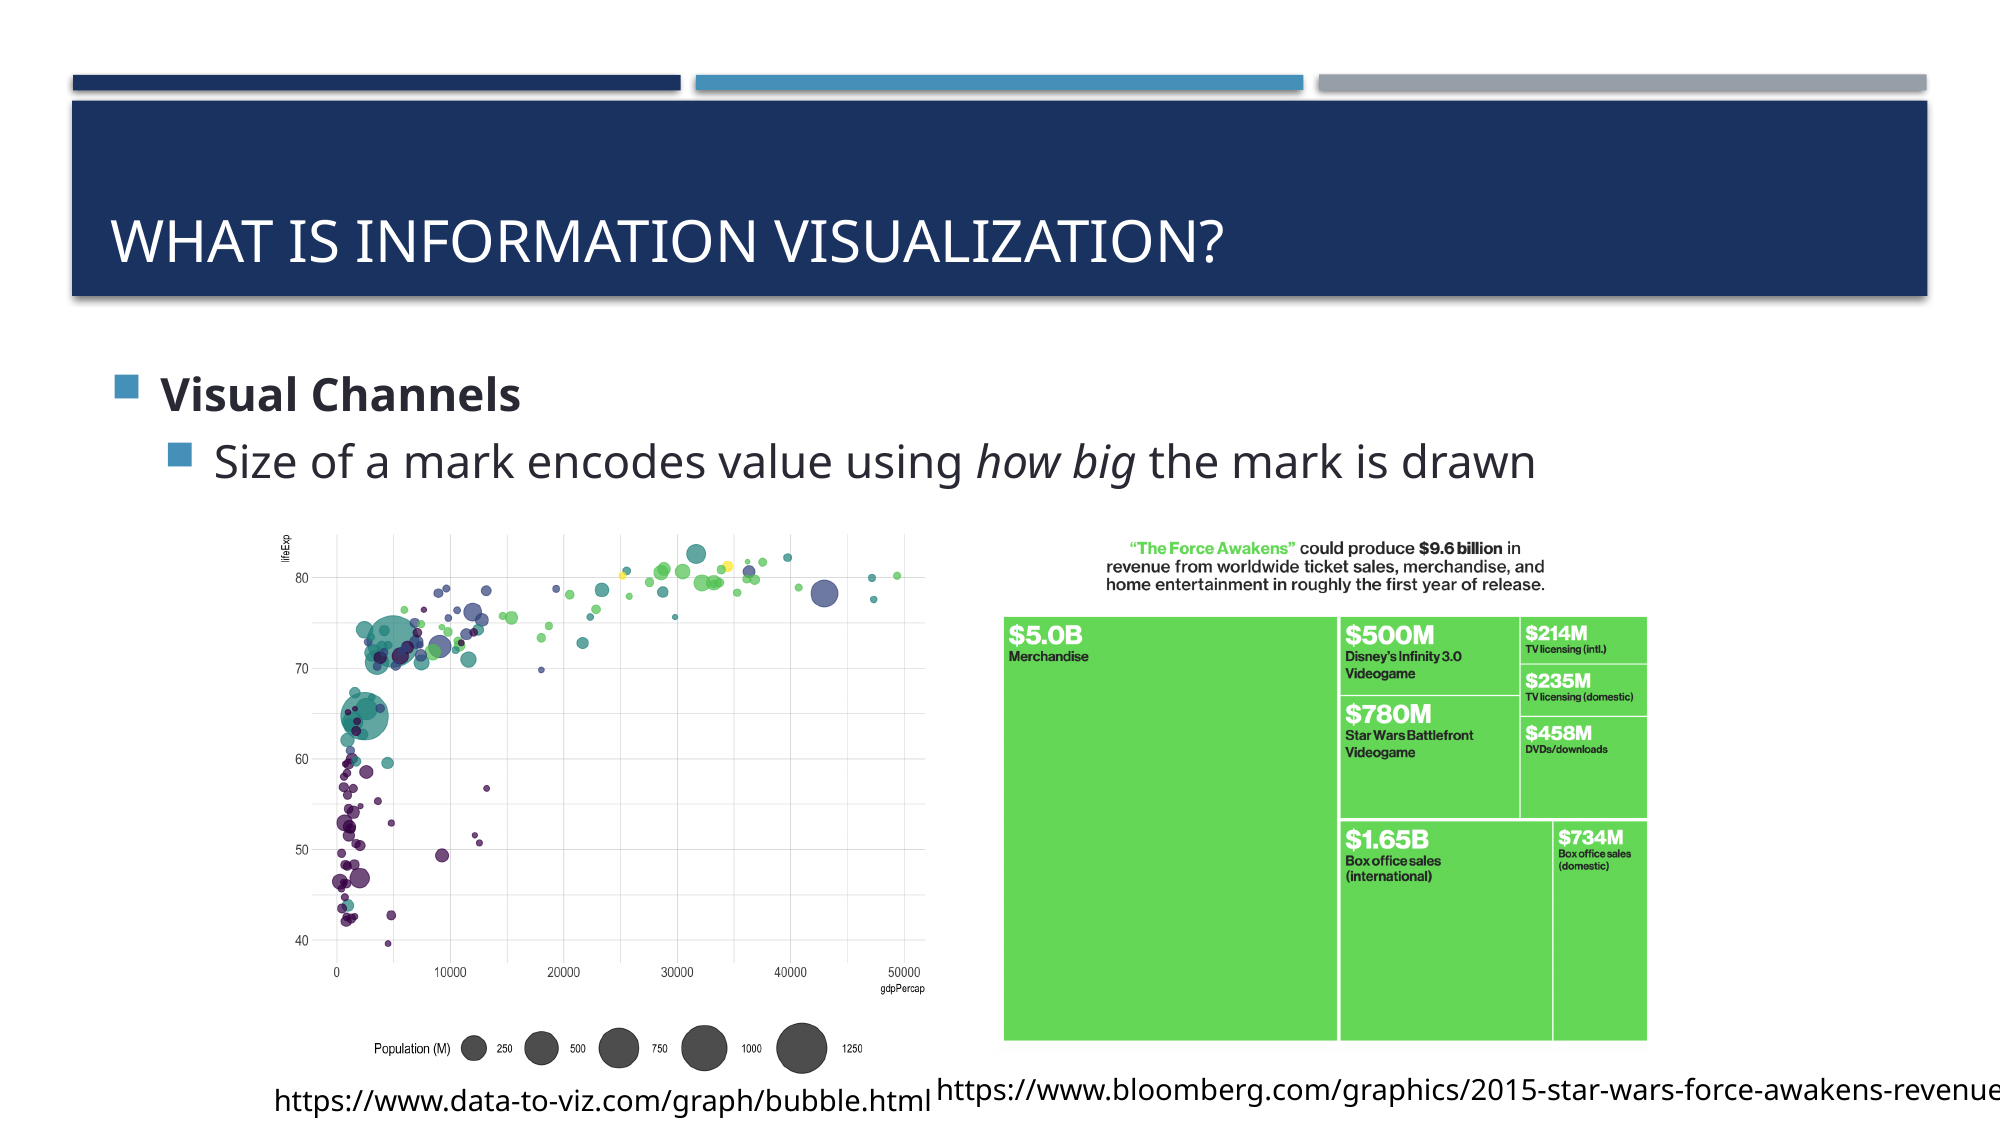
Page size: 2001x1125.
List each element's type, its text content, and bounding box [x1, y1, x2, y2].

text_box https://www.bloomberg.com/graphics/2015-star-wars-force-awakens-revenue/ [969, 1064, 2000, 1115]
list Visual Channels Size of a mark encodes value using how big the mark is drawn [95, 357, 1905, 962]
title What is information visualization? [95, 115, 1905, 282]
picture [244, 497, 1680, 1125]
